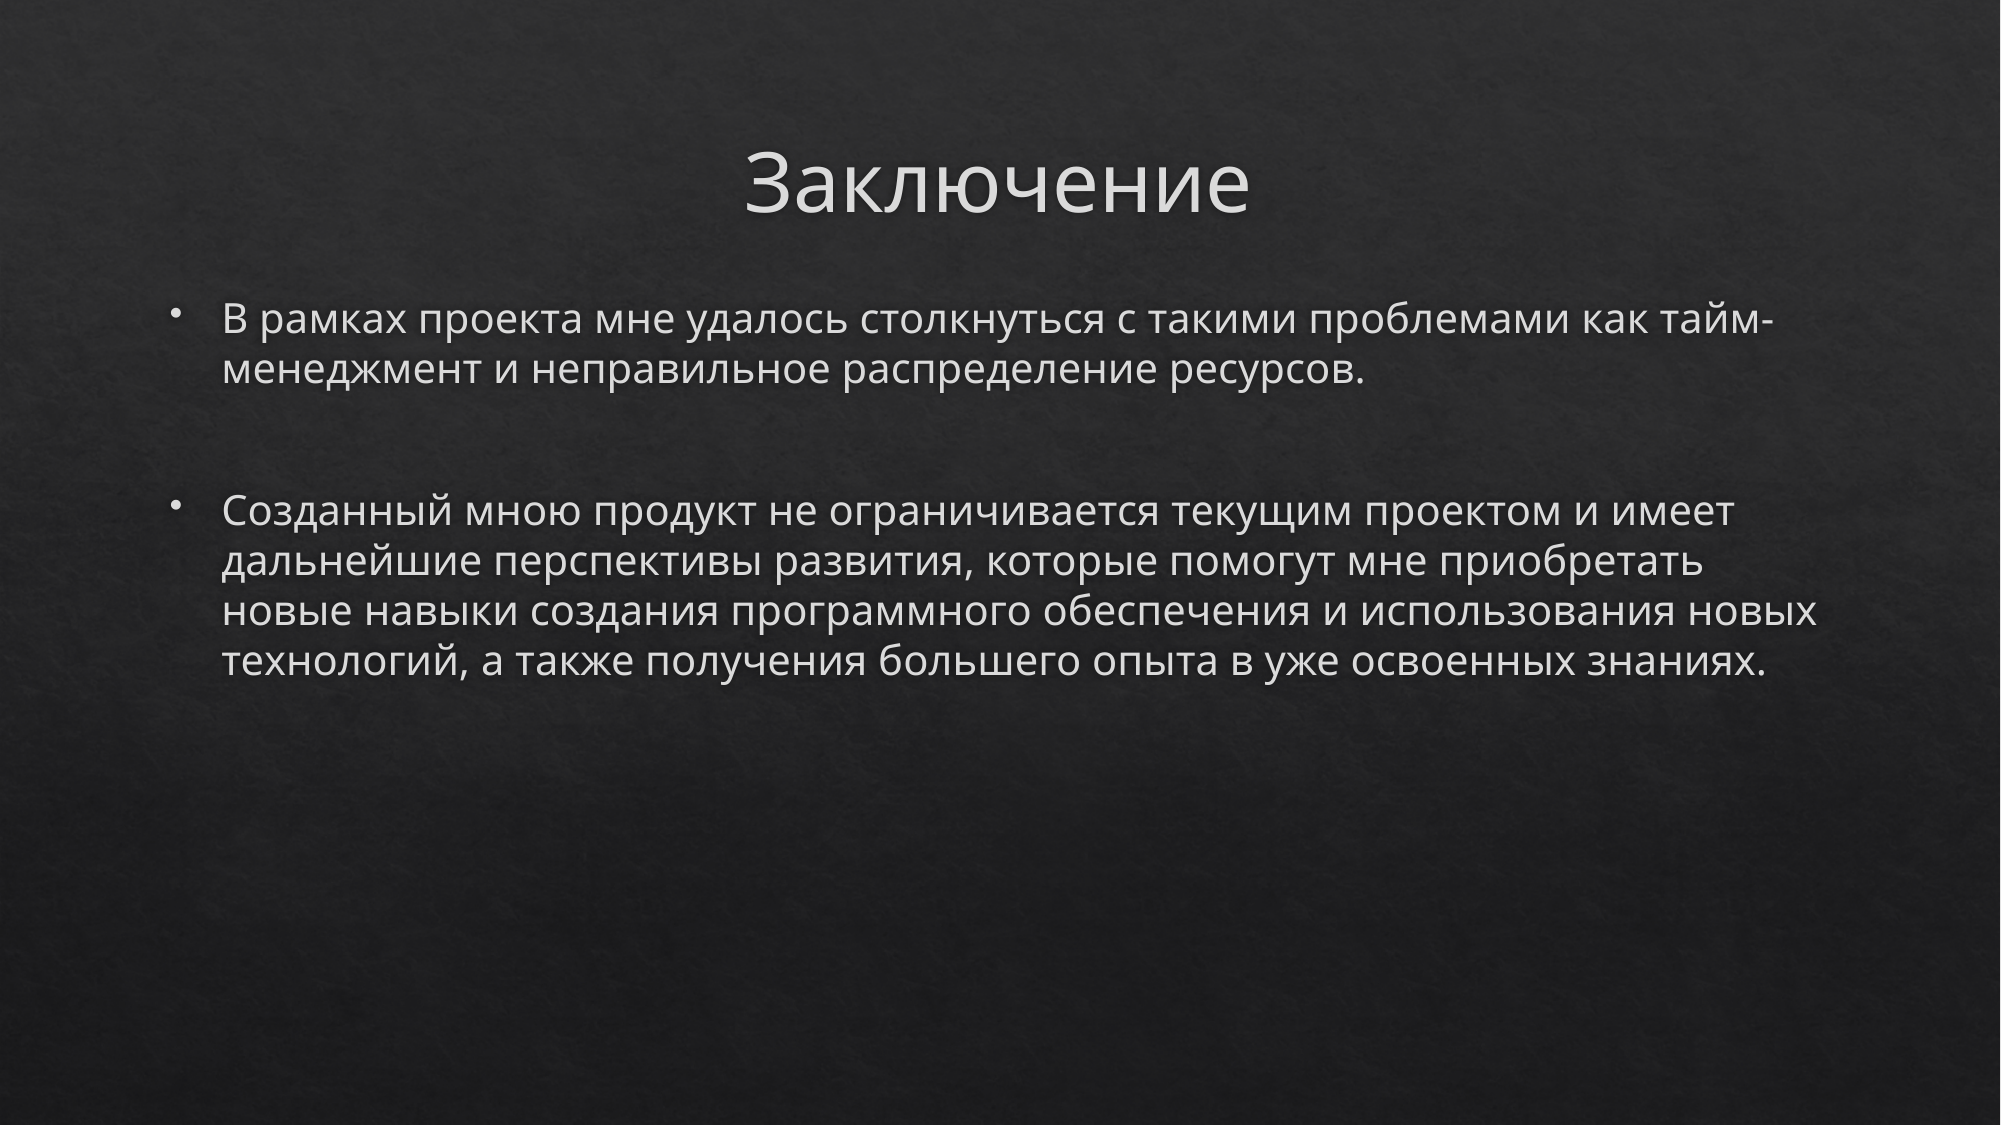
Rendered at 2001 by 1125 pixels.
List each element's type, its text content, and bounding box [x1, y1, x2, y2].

list В рамках проекта мне удалось столкнуться с такими проблемами как тайм-менеджмент и неправильное распределение ресурсов. Созданный мною продукт не ограничивается текущим проектом и имеет дальнейшие перспективы развития, которые помогут мне приобретать новые навыки создания программного обеспечения и использования новых технологий, а также получения большего опыта в уже освоенных знаниях. [149, 284, 1849, 950]
title Заключение [149, 99, 1849, 260]
